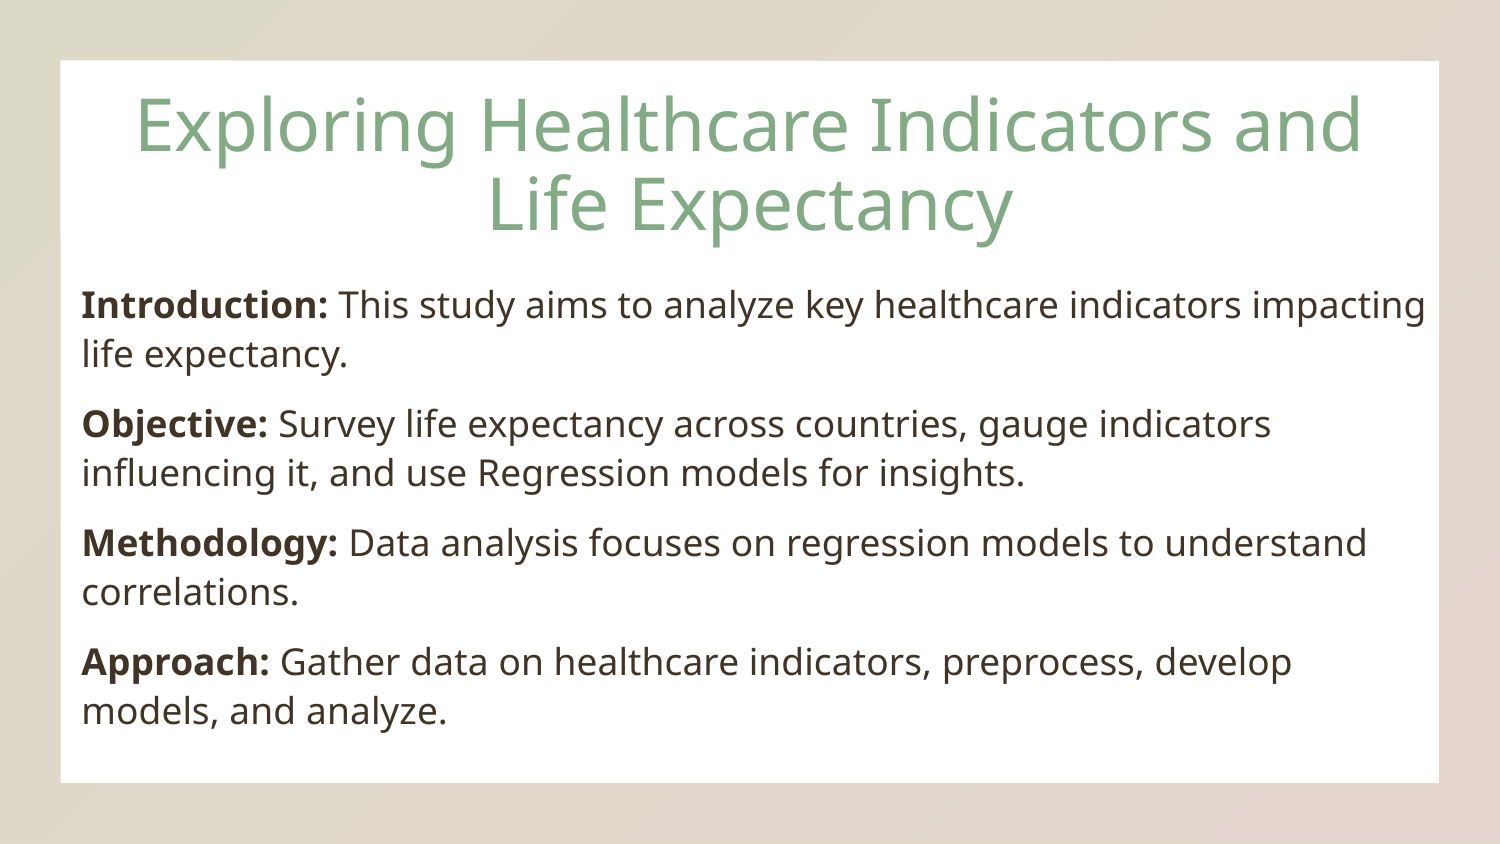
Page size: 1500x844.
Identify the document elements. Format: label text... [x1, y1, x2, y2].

title Exploring Healthcare Indicators and Life Expectancy [51, 72, 1449, 262]
list Introduction: This study aims to analyze key healthcare indicators impacting life expectancy. Objective: Survey life expectancy across countries, gauge indicators influencing it, and use Regression models for insights. Methodology: Data analysis focuses on regression models to understand correlations. Approach: Gather data on healthcare indicators, preprocess, develop models, and analyze. [66, 261, 1449, 752]
